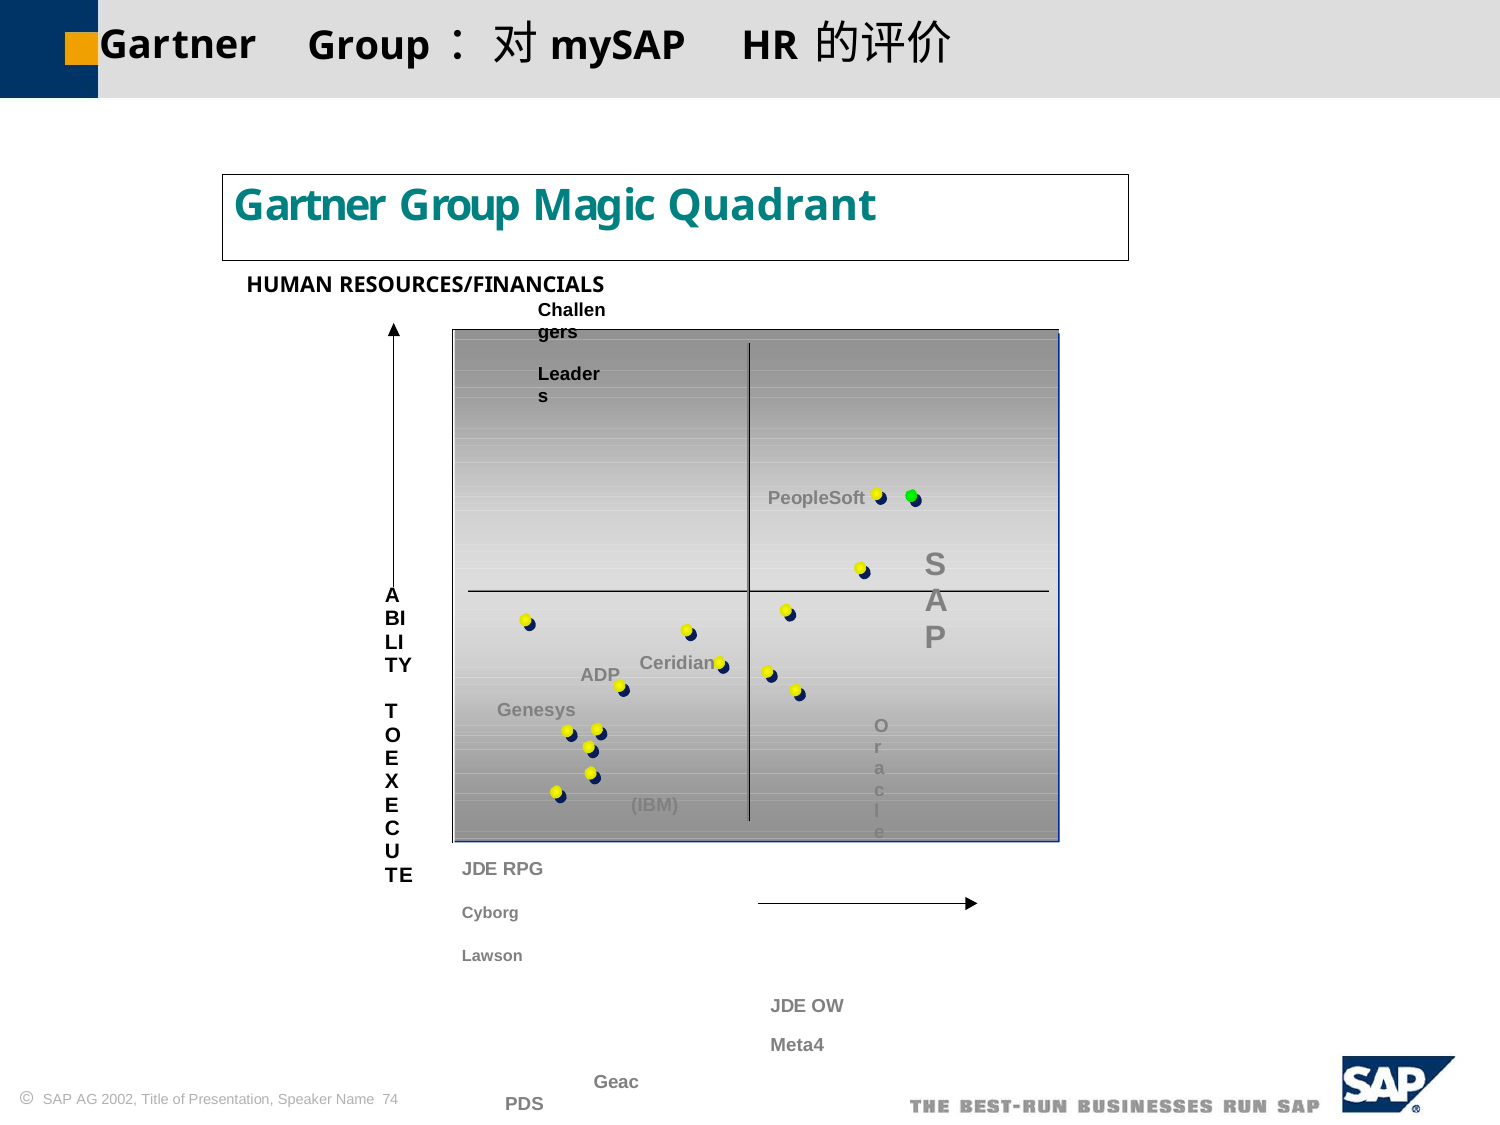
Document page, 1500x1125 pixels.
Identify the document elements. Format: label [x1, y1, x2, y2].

text_box [0, 0, 1500, 1125]
